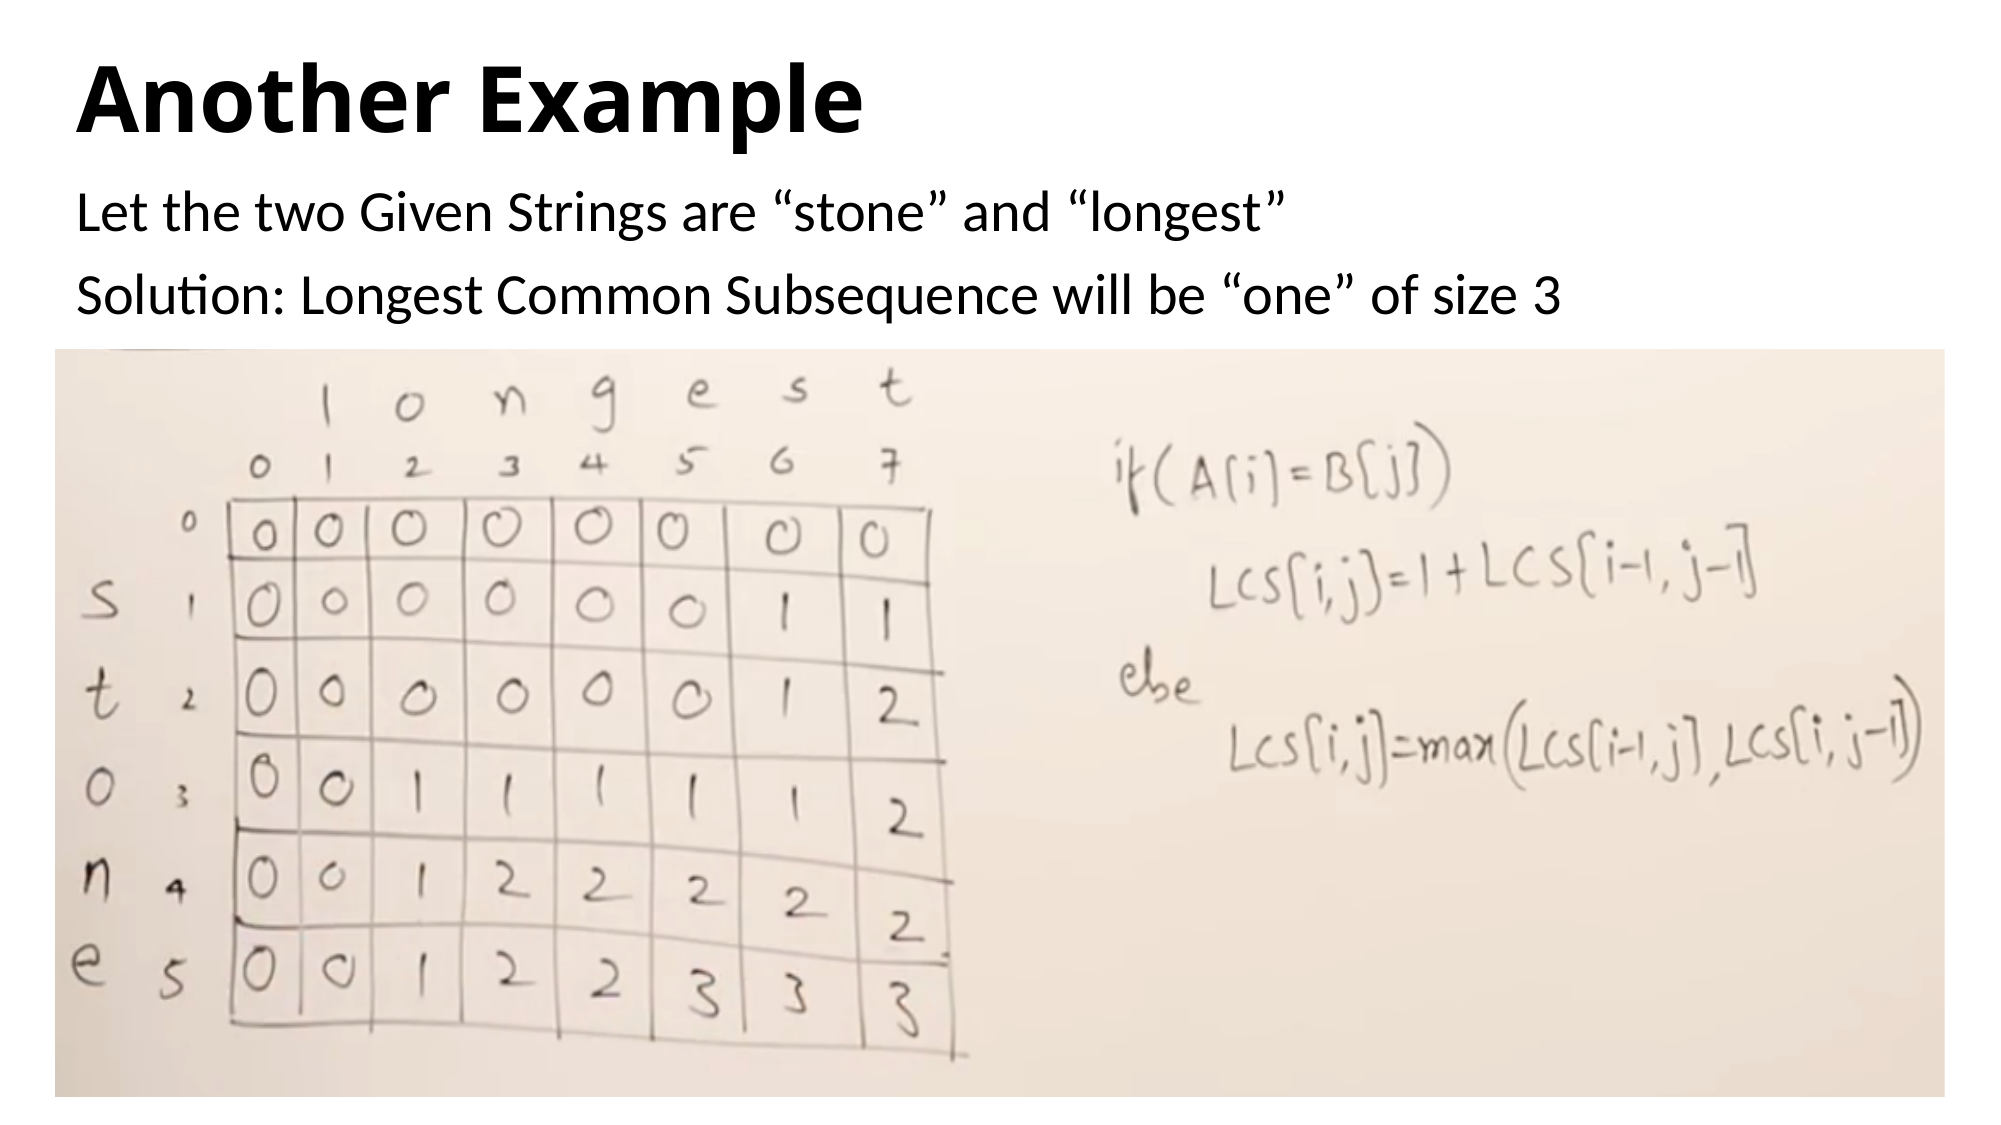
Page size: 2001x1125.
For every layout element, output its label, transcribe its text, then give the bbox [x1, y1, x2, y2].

list Let the two Given Strings are “stone” and “longest” Solution: Longest Common Subsequence will be “one” of size 3 [61, 173, 1787, 349]
picture [55, 349, 1945, 1097]
title Another Example [61, 32, 1705, 173]
